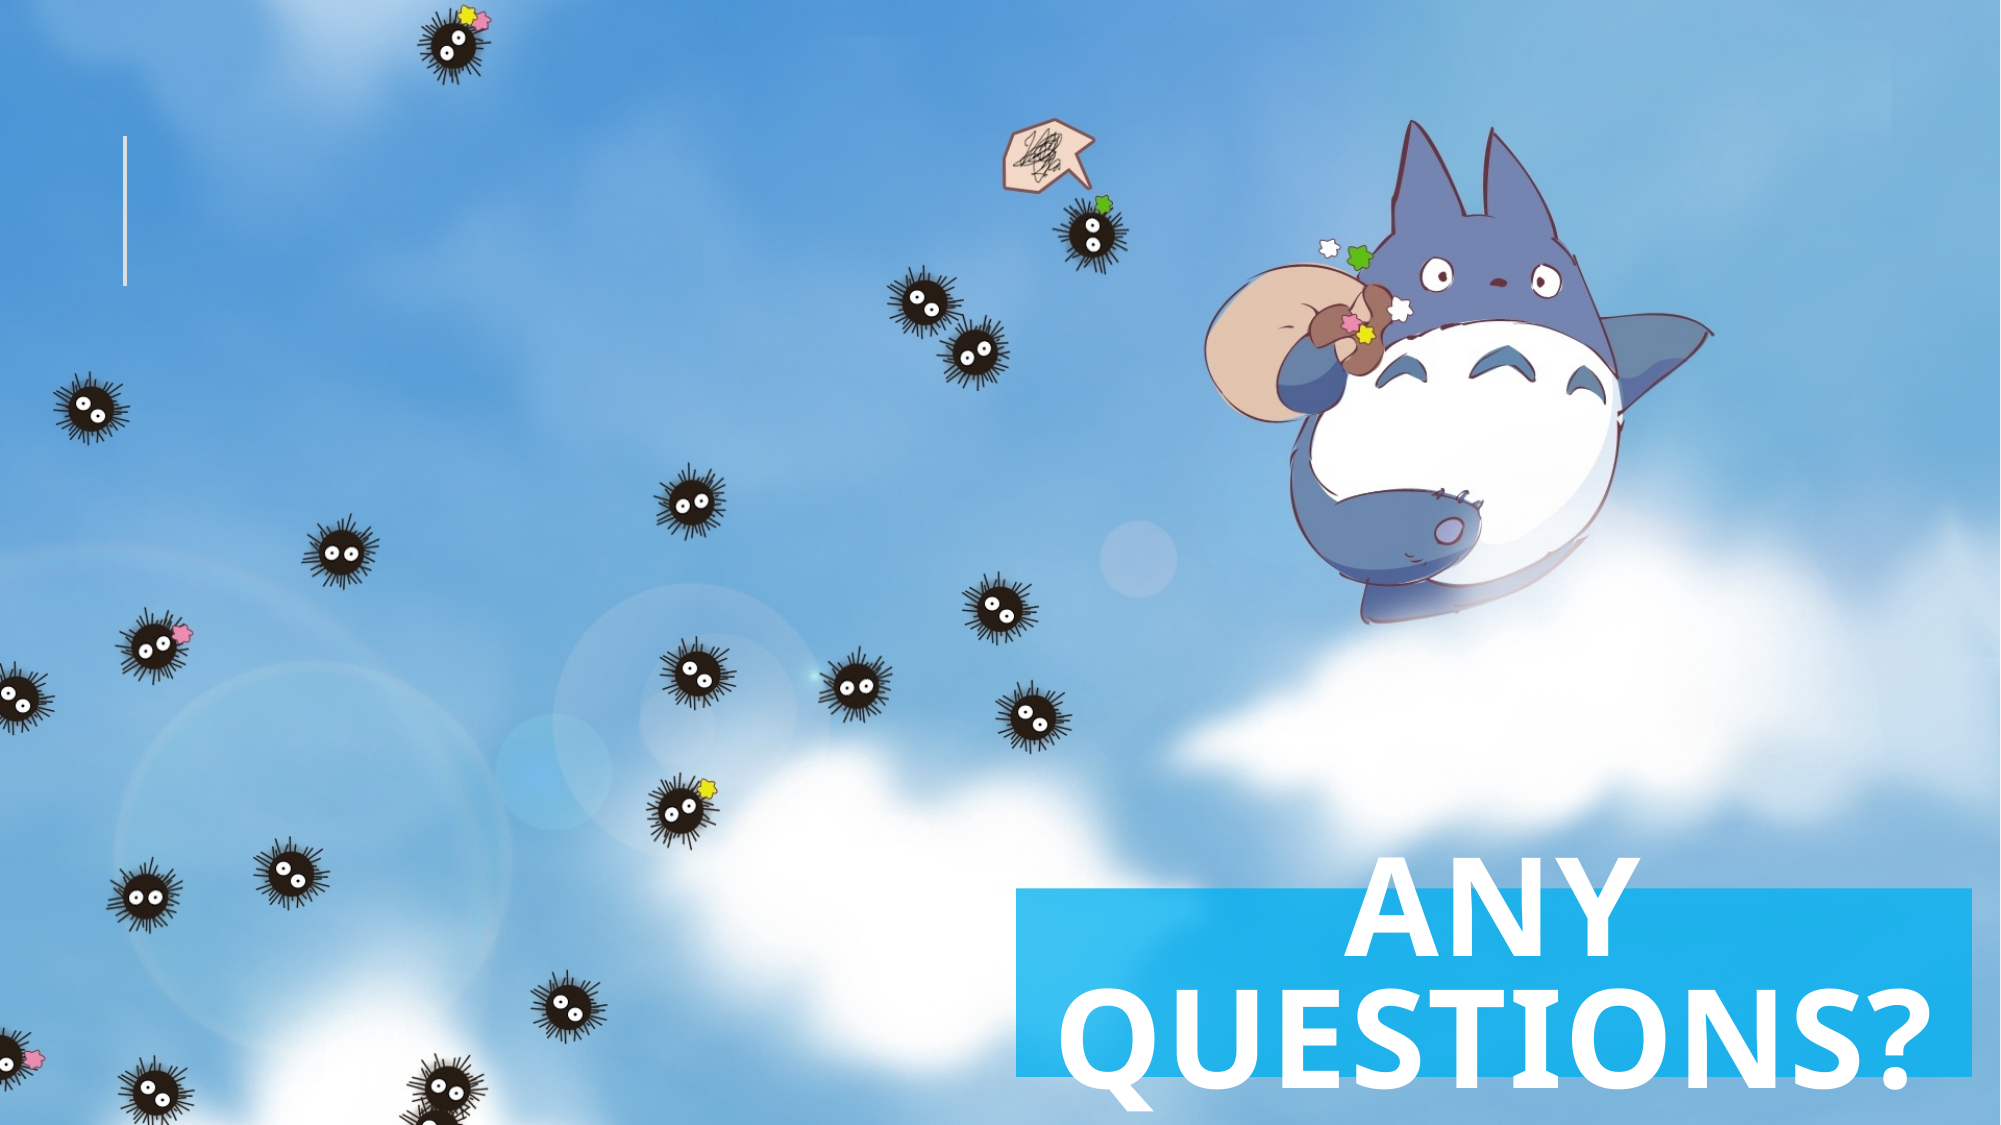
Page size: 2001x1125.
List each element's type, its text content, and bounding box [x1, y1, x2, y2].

title Any questions? [1016, 888, 1972, 1077]
picture [0, 0, 2001, 1125]
